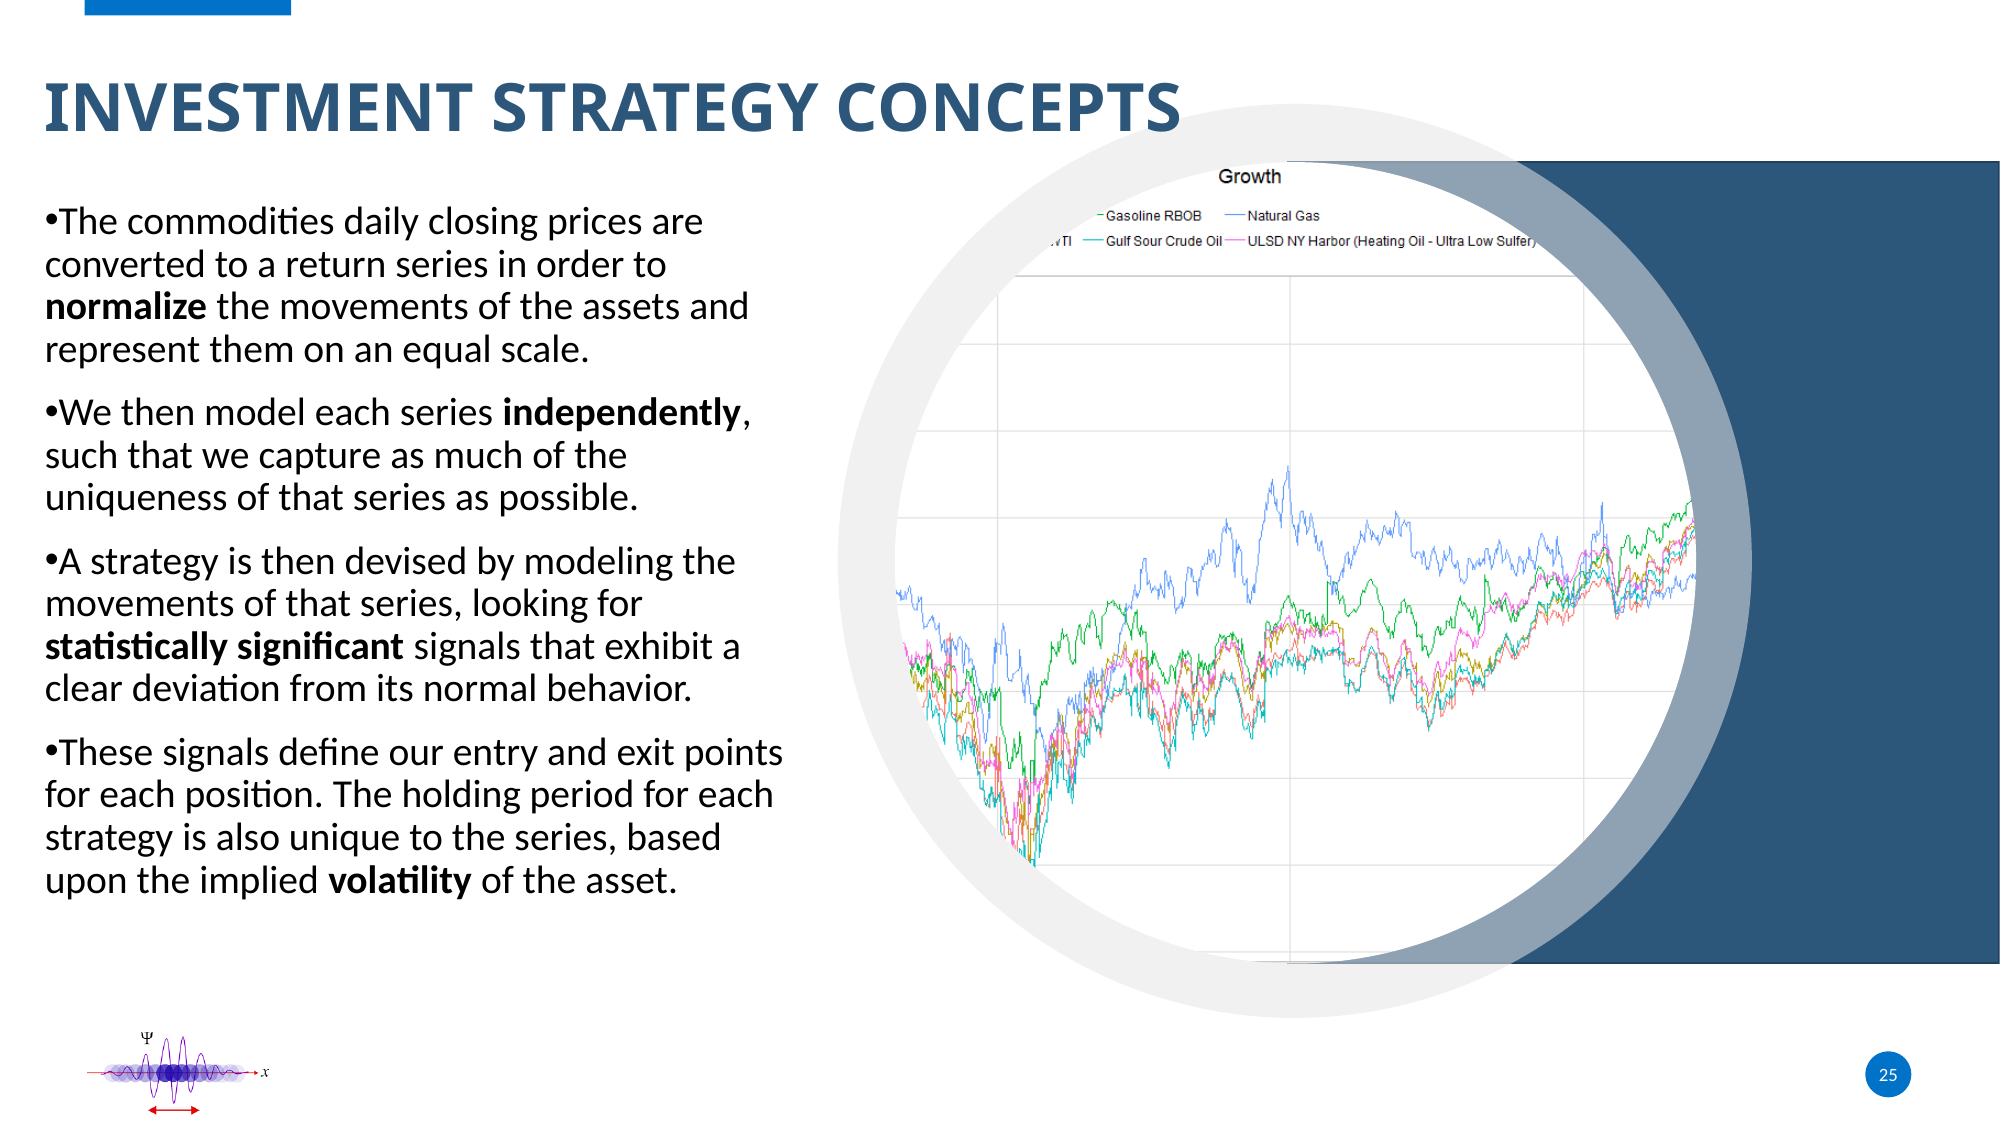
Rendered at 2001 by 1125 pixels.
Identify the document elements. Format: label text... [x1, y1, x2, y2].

picture [894, 162, 1697, 964]
title Investment Strategy concepts [44, 51, 1190, 170]
picture [87, 1026, 269, 1116]
text_box The commodities daily closing prices are converted to a return series in order to normalize the movements of the assets and represent them on an equal scale. We then model each series independently, such that we capture as much of the uniqueness of that series as possible. A strategy is then devised by modeling the movements of that series, looking for statistically significant signals that exhibit a clear deviation from its normal behavior. These signals define our entry and exit points for each position. The holding period for each strategy is also unique to the series, based upon the implied volatility of the asset. [44, 200, 814, 1015]
slide_number 25 [1864, 1059, 1913, 1090]
